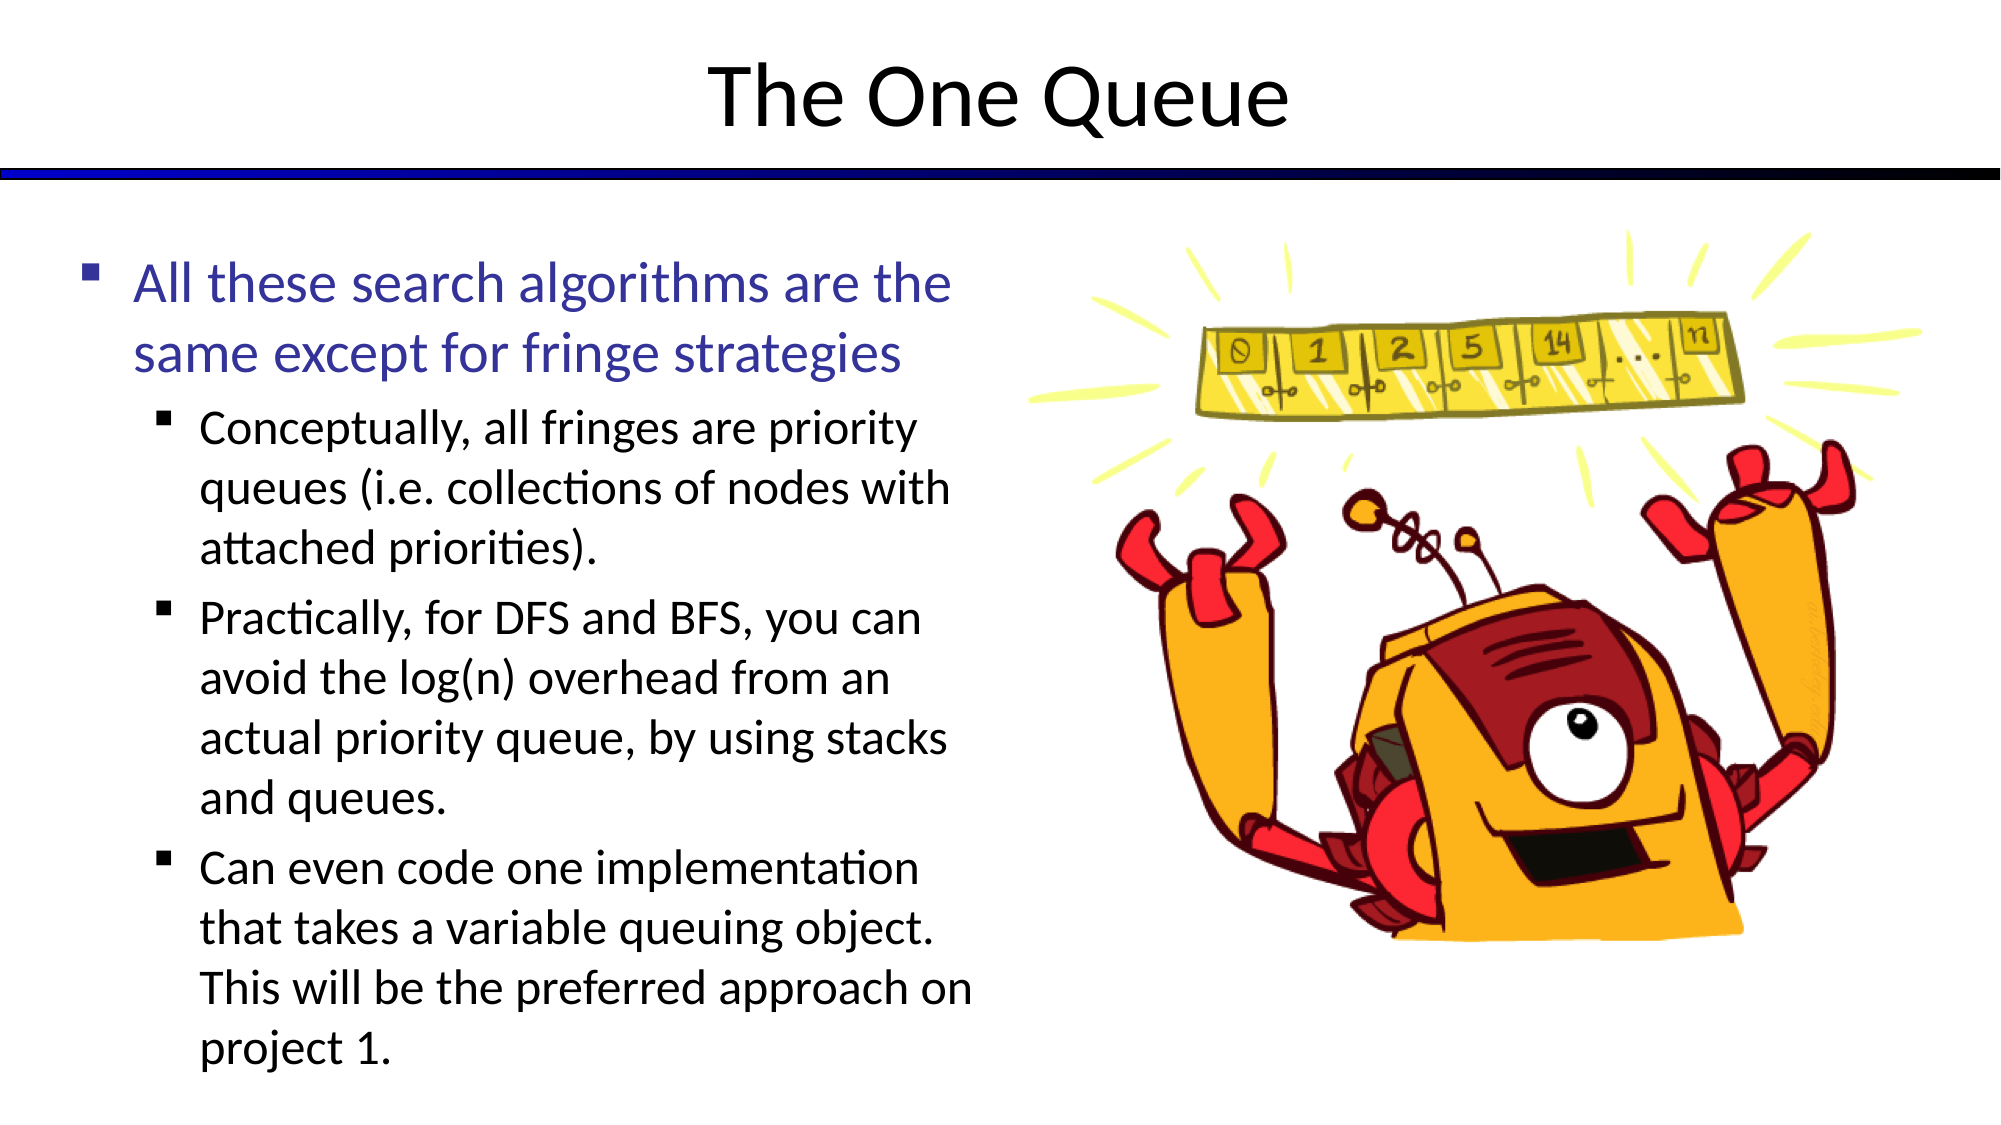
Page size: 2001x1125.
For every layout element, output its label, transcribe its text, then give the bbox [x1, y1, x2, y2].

list All these search algorithms are the same except for fringe strategies Conceptually, all fringes are priority queues (i.e. collections of nodes with attached priorities). Practically, for DFS and BFS, you can avoid the log(n) overhead from an actual priority queue, by using stacks and queues. Can even code one implementation that takes a variable queuing object. This will be the preferred approach on project 1. [62, 236, 1022, 1076]
title The One Queue [0, 0, 2000, 184]
picture [993, 212, 1938, 947]
